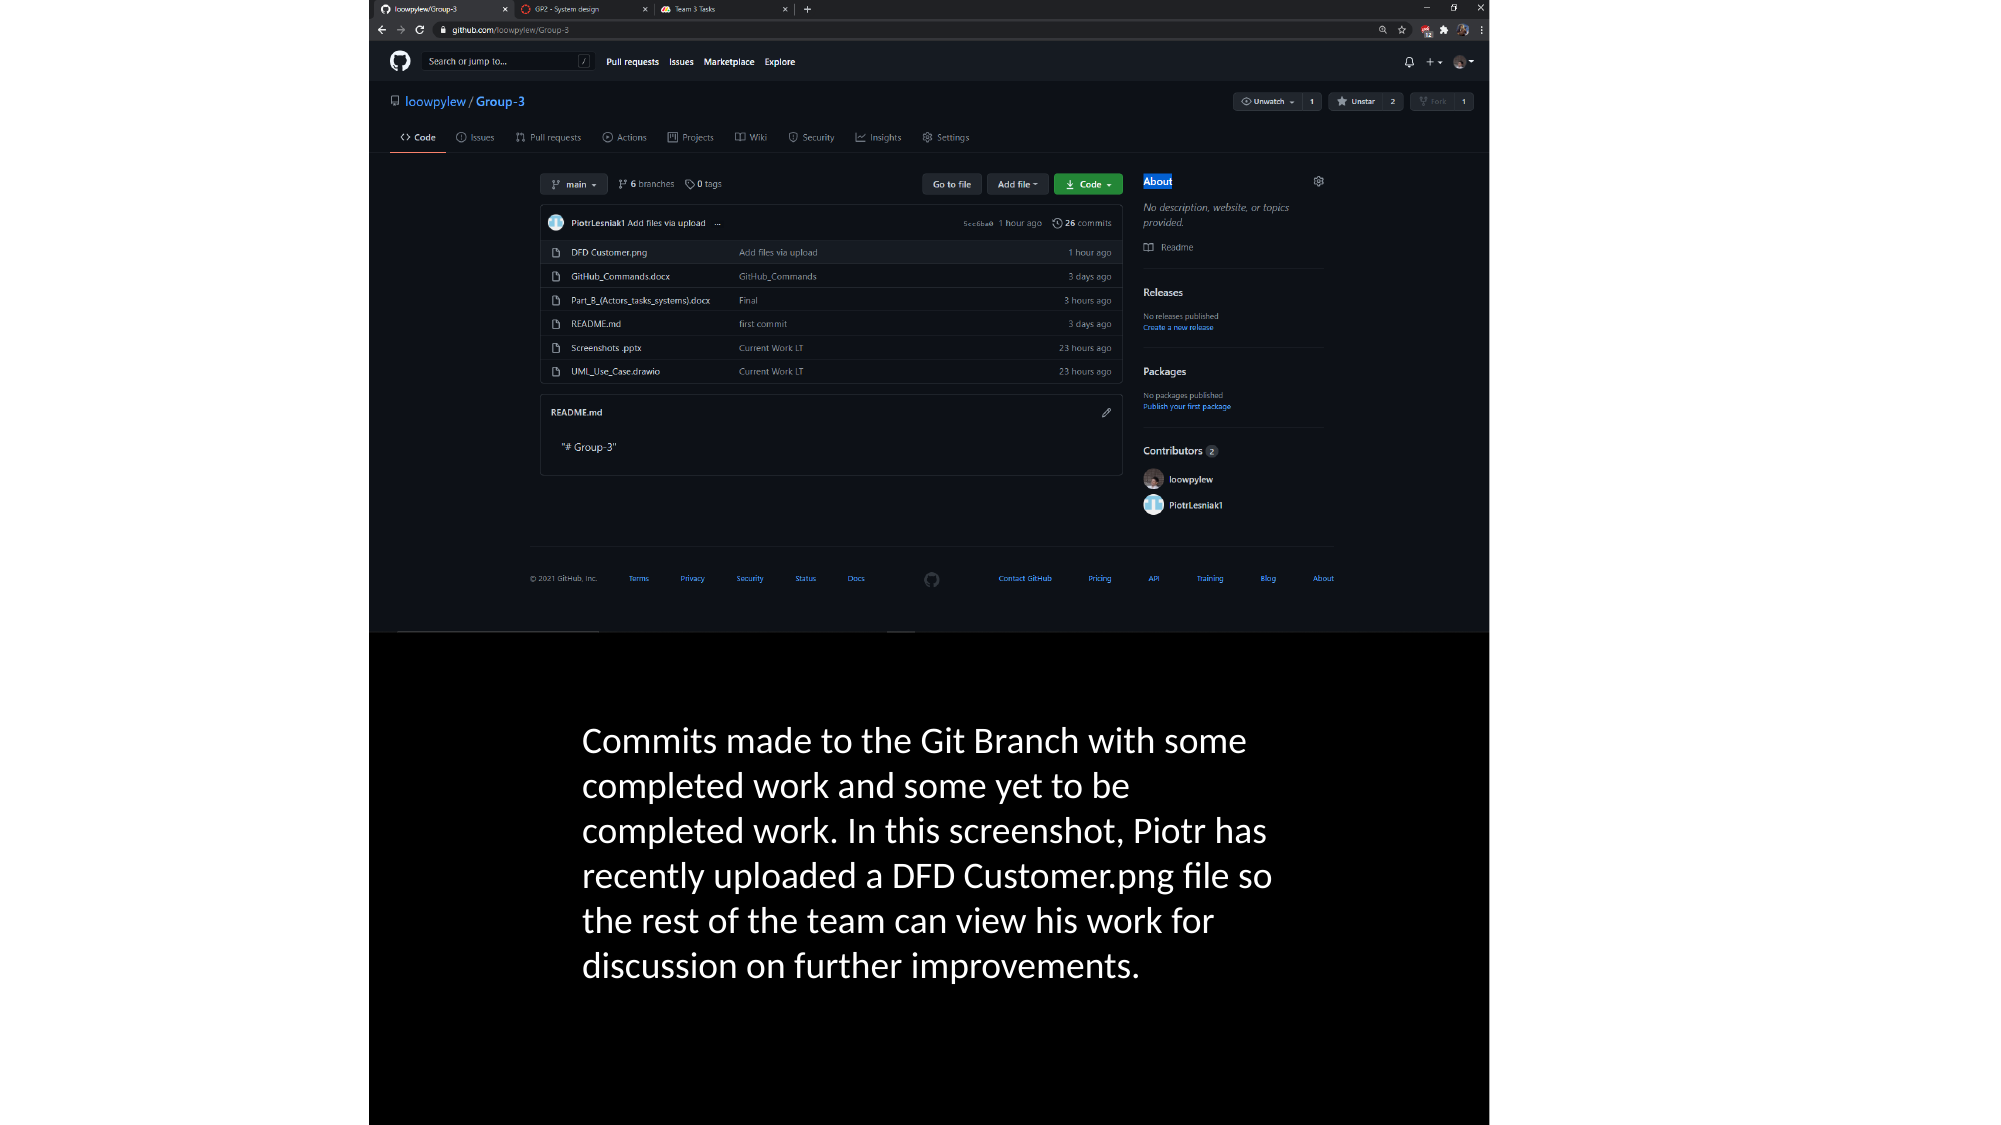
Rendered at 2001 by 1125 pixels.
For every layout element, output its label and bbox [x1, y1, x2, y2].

picture [368, 0, 1490, 1125]
